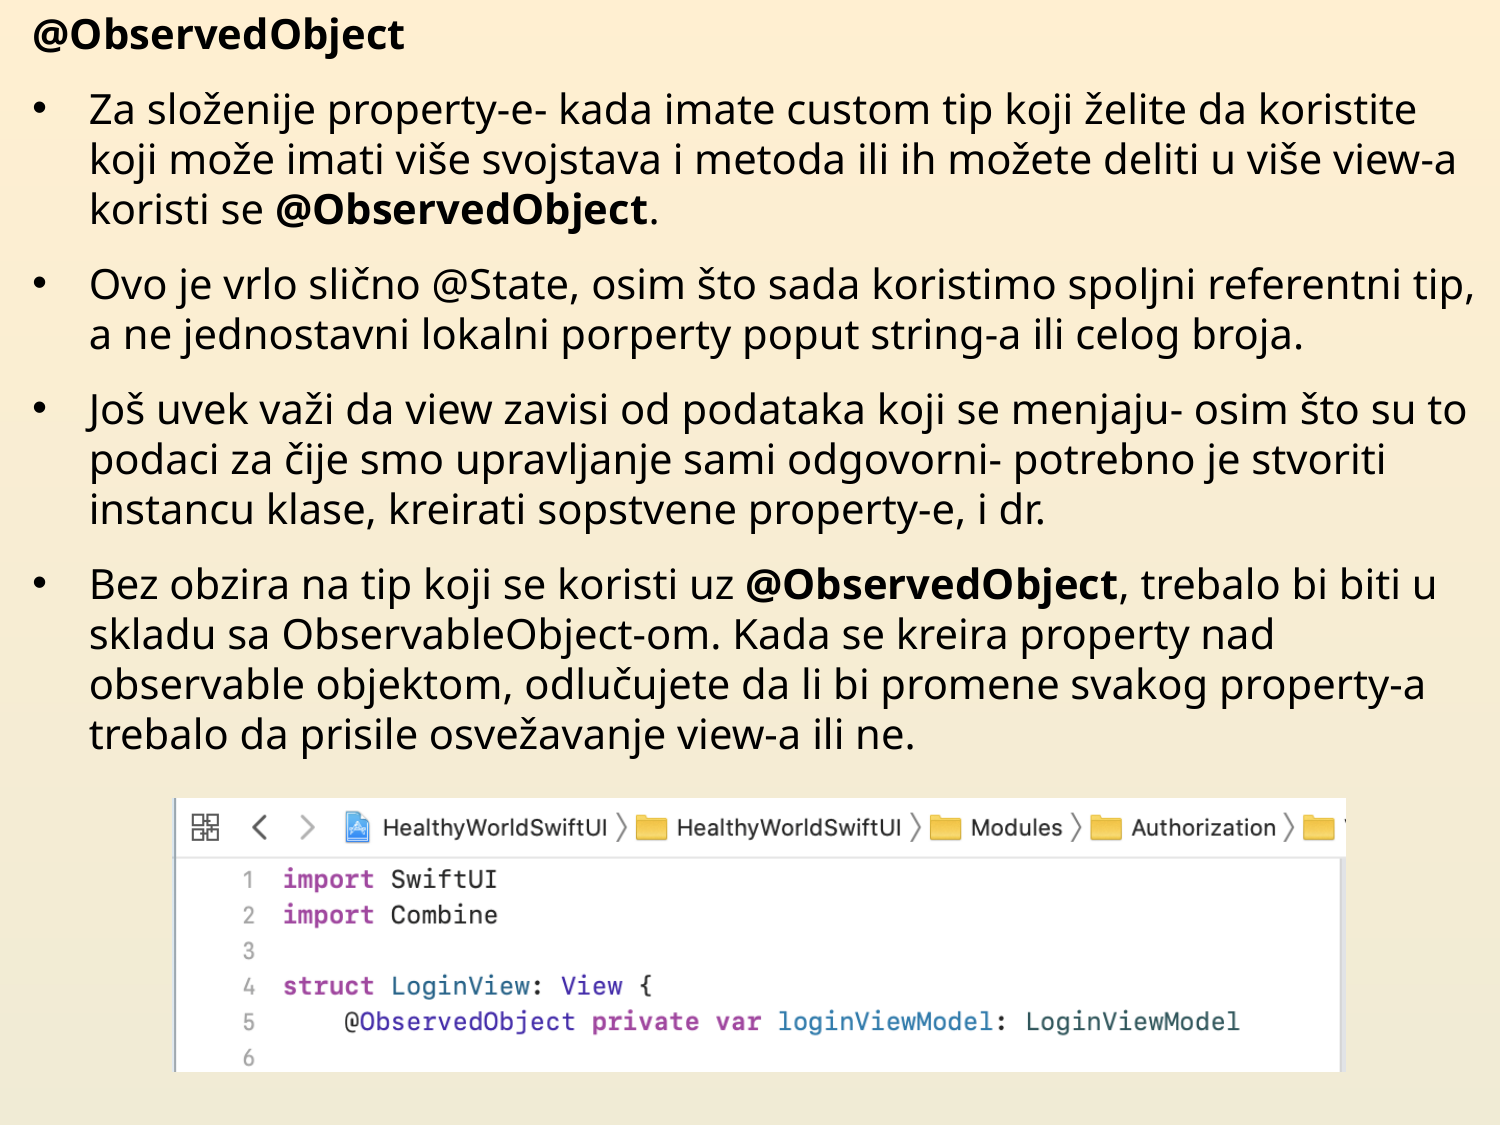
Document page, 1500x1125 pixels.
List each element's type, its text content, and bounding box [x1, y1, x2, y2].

text_box @ObservedObject Za složenije property-e- kada imate custom tip koji želite da koristite koji može imati više svojstava i metoda ili ih možete deliti u više view-a koristi se @ObservedObject. Ovo je vrlo slično @State, osim što sada koristimo spoljni referentni tip, a ne jednostavni lokalni porperty poput string-a ili celog broja. Još uvek važi da view zavisi od podataka koji se menjaju- osim što su to podaci za čije smo upravljanje sami odgovorni- potrebno je stvoriti instancu klase, kreirati sopstvene property-e, i dr. Bez obzira na tip koji se koristi uz @ObservedObject, trebalo bi biti u skladu sa ObservableObject-om. Kada se kreira property nad observable objektom, odlučujete da li bi promene svakog property-a trebalo da prisile osvežavanje view-a ili ne. [17, 0, 1500, 840]
picture [171, 798, 1346, 1072]
